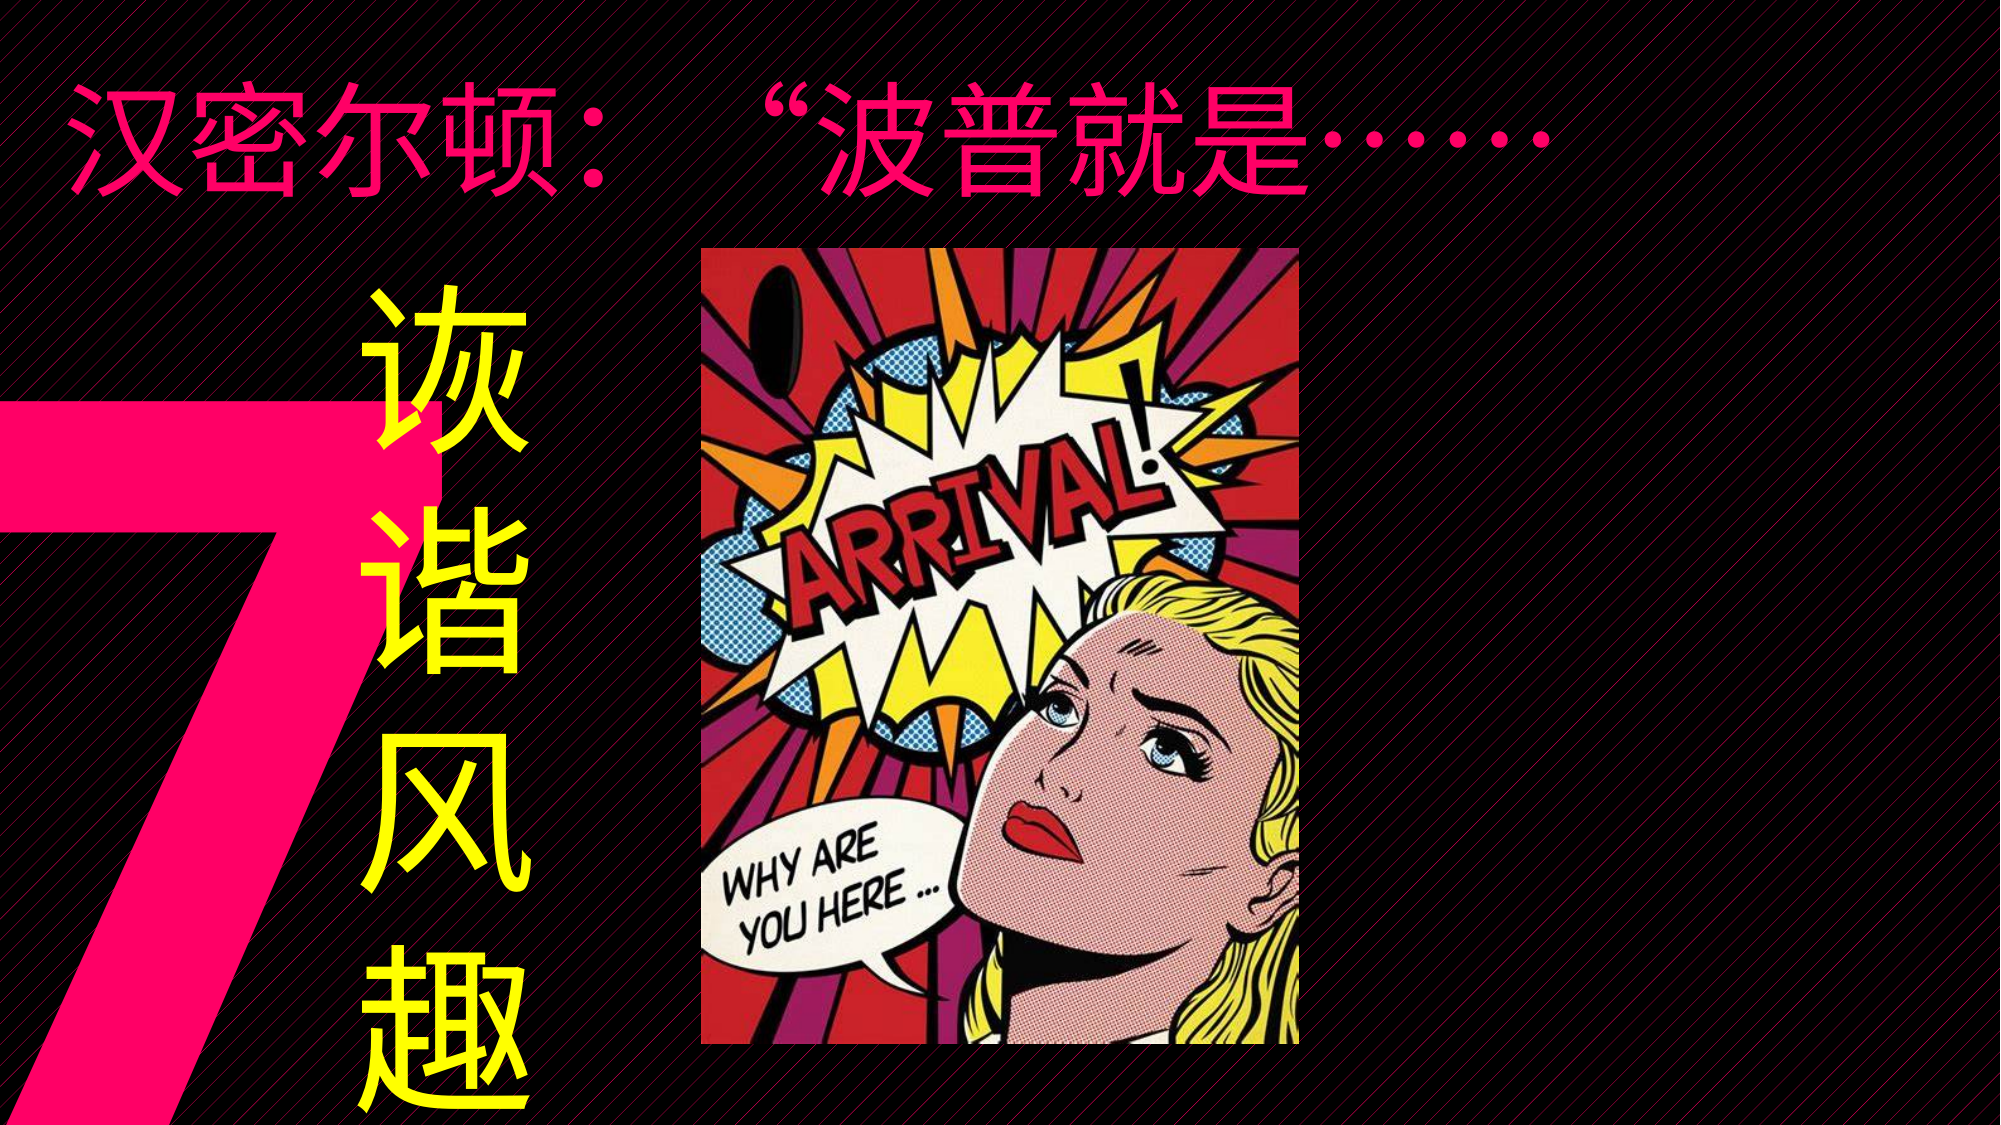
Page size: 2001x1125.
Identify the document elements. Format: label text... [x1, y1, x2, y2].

text_box 诙谐风趣 [338, 248, 566, 1125]
text_box 7 [0, 99, 509, 1125]
text_box 汉密尔顿：“波普就是…… [48, 54, 1645, 220]
picture [701, 248, 1299, 1044]
